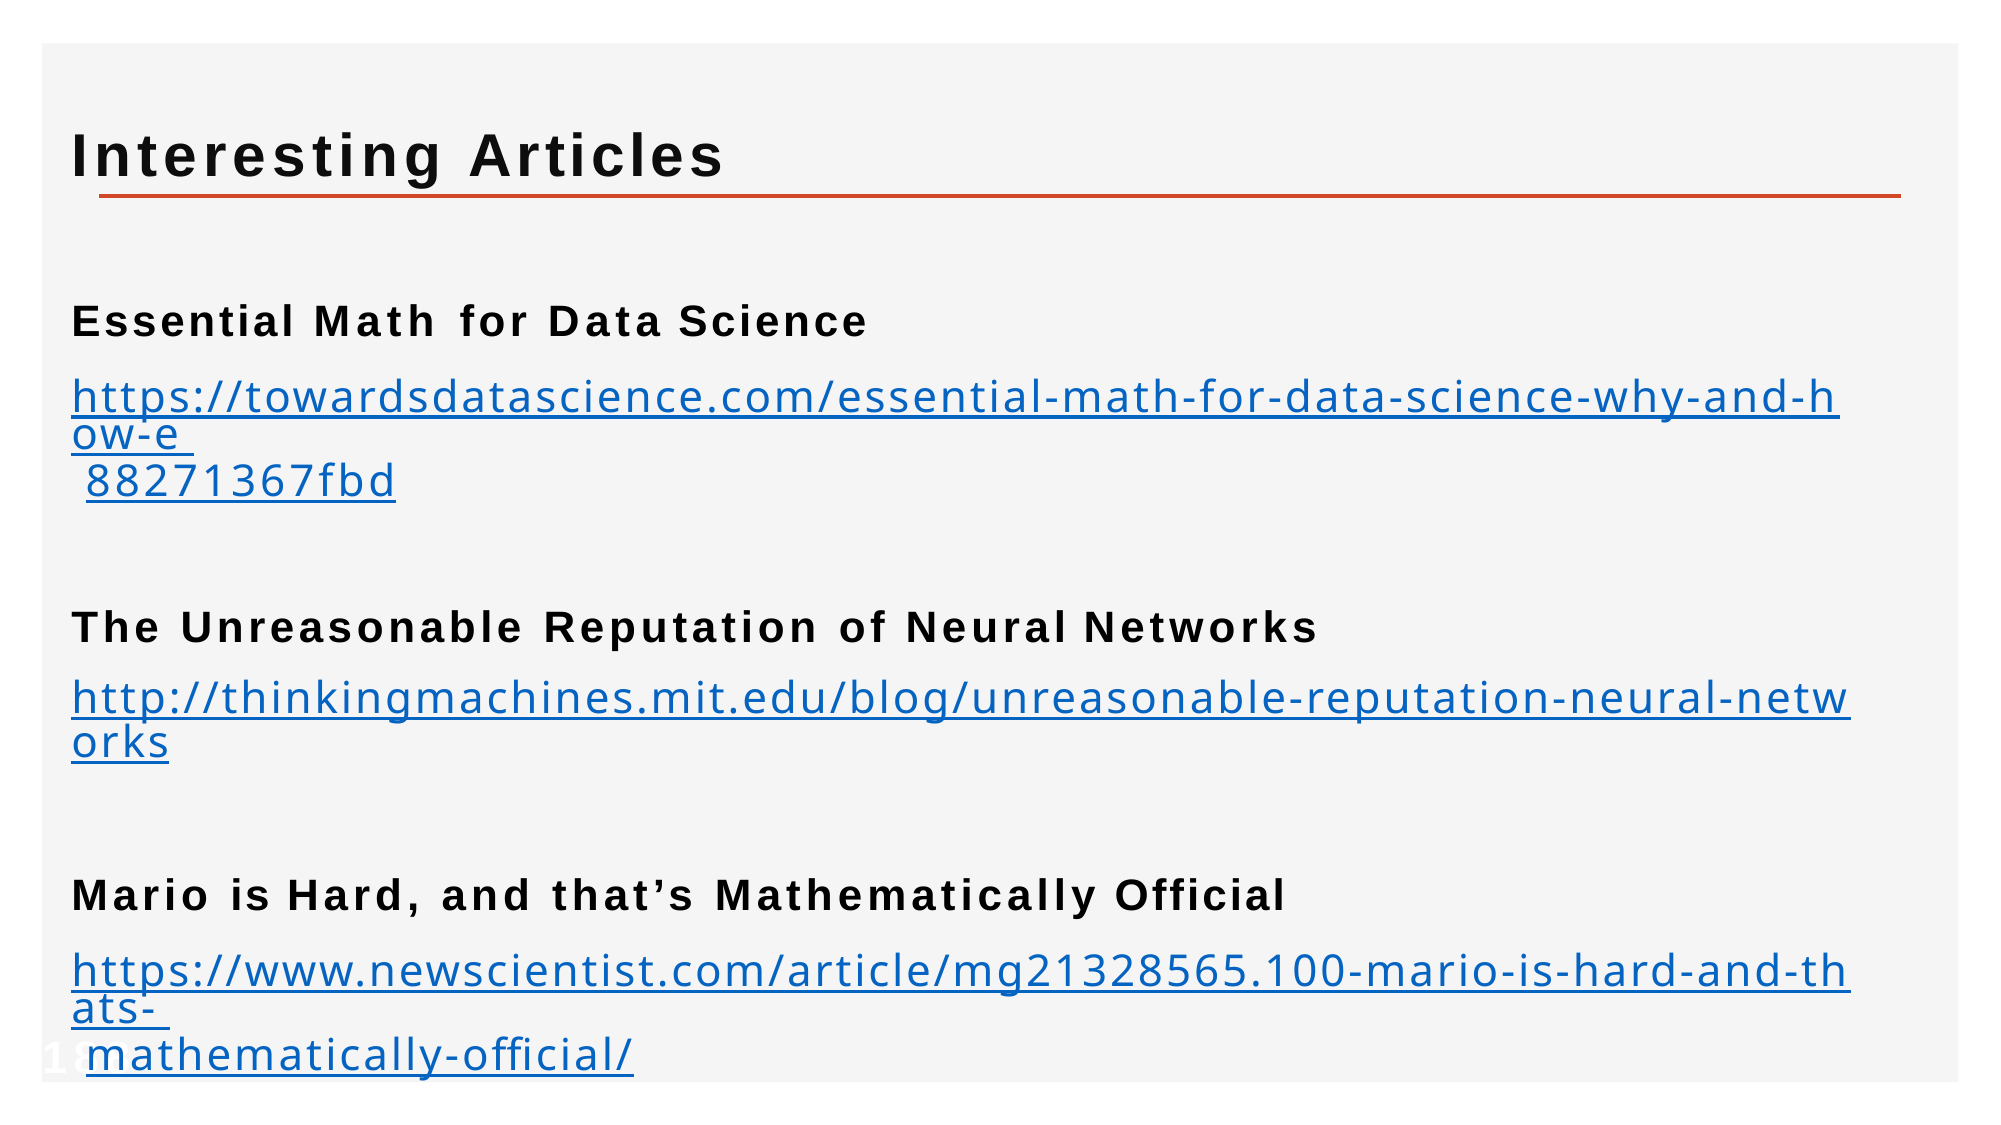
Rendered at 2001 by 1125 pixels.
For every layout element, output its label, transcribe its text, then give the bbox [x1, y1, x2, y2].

text_box Essential Math for Data Science https://towardsdatascience.com/essential-math-for-data-science-why-and-how-e 88271367fbd The Unreasonable Reputation of Neural Networks http://thinkingmachines.mit.edu/blog/unreasonable-reputation-neural-networks Mario is Hard, and that’s Mathematically Official https://www.newscientist.com/article/mg21328565.100-mario-is-hard-and-thats- mathematically-official/ [68, 271, 1872, 962]
title Interesting Articles [68, 0, 734, 189]
text_box 188 [36, 1028, 142, 1083]
